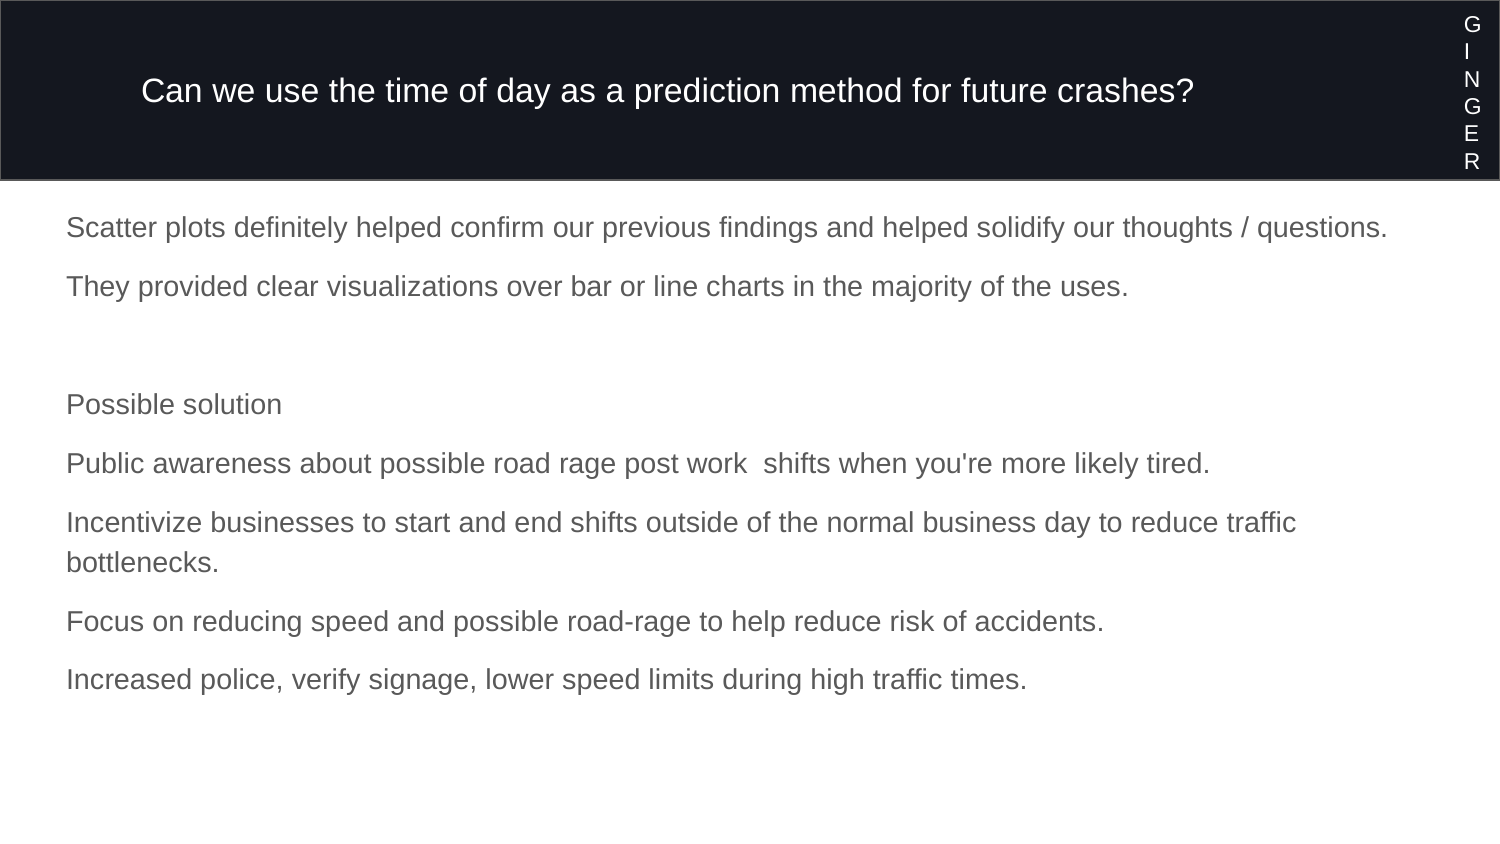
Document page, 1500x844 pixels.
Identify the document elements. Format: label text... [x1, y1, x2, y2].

list Scatter plots definitely helped confirm our previous findings and helped solidify our thoughts / questions. They provided clear visualizations over bar or line charts in the majority of the uses. Possible solution Public awareness about possible road rage post work shifts when you're more likely tired. Incentivize businesses to start and end shifts outside of the normal business day to reduce traffic bottlenecks. Focus on reducing speed and possible road-rage to help reduce risk of accidents. Increased police, verify signage, lower speed limits during high traffic times. [51, 189, 1407, 750]
text_box GINGER [1448, 0, 1498, 189]
title Can we use the time of day as a prediction method for future crashes? [51, 53, 1448, 132]
text_box [0, 0, 1448, 181]
